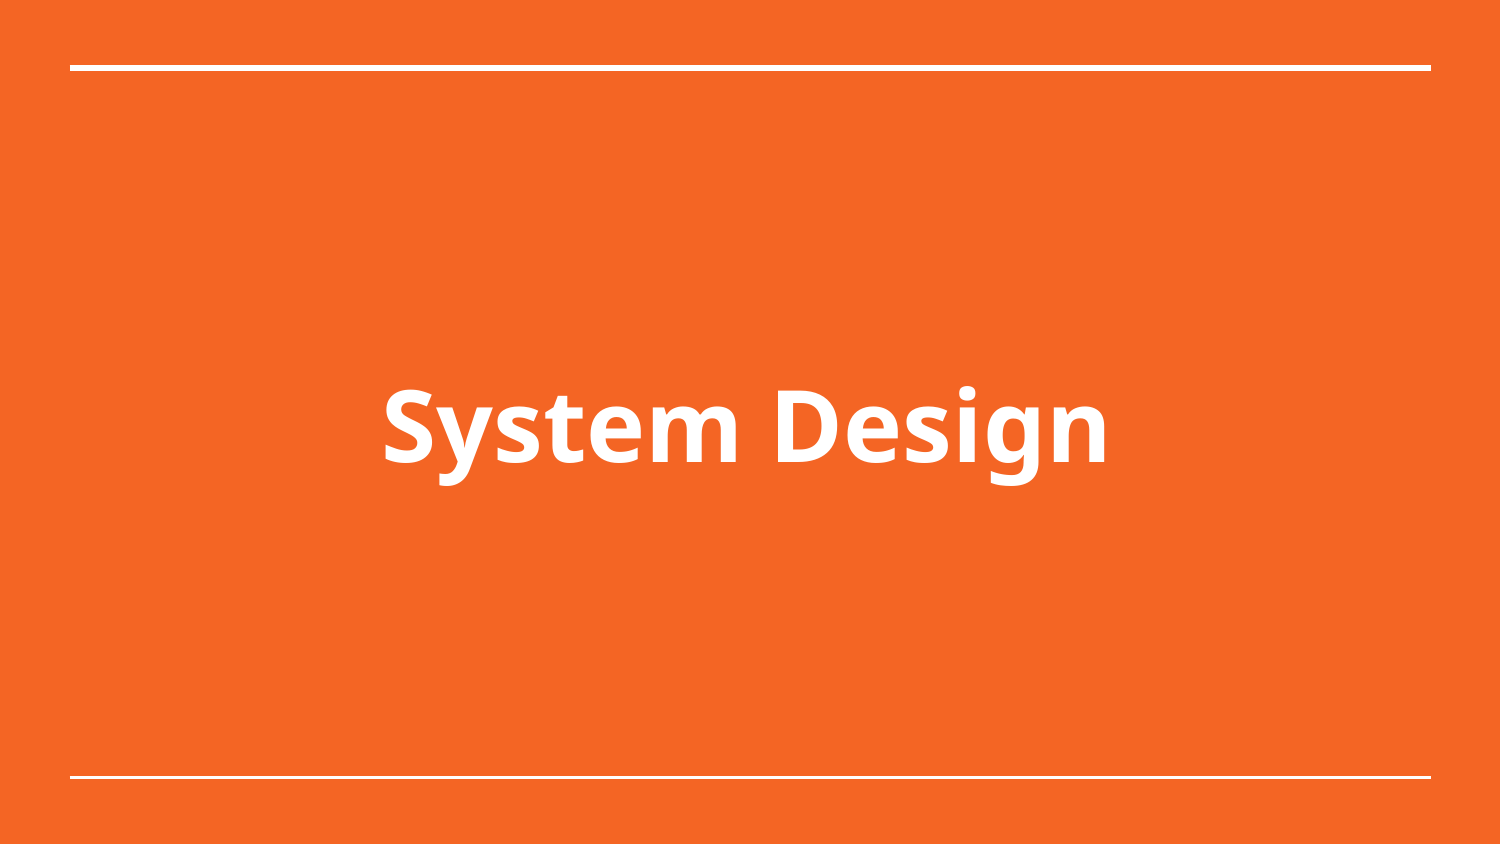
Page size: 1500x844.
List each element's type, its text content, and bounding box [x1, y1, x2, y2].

title System Design [66, 296, 1428, 550]
